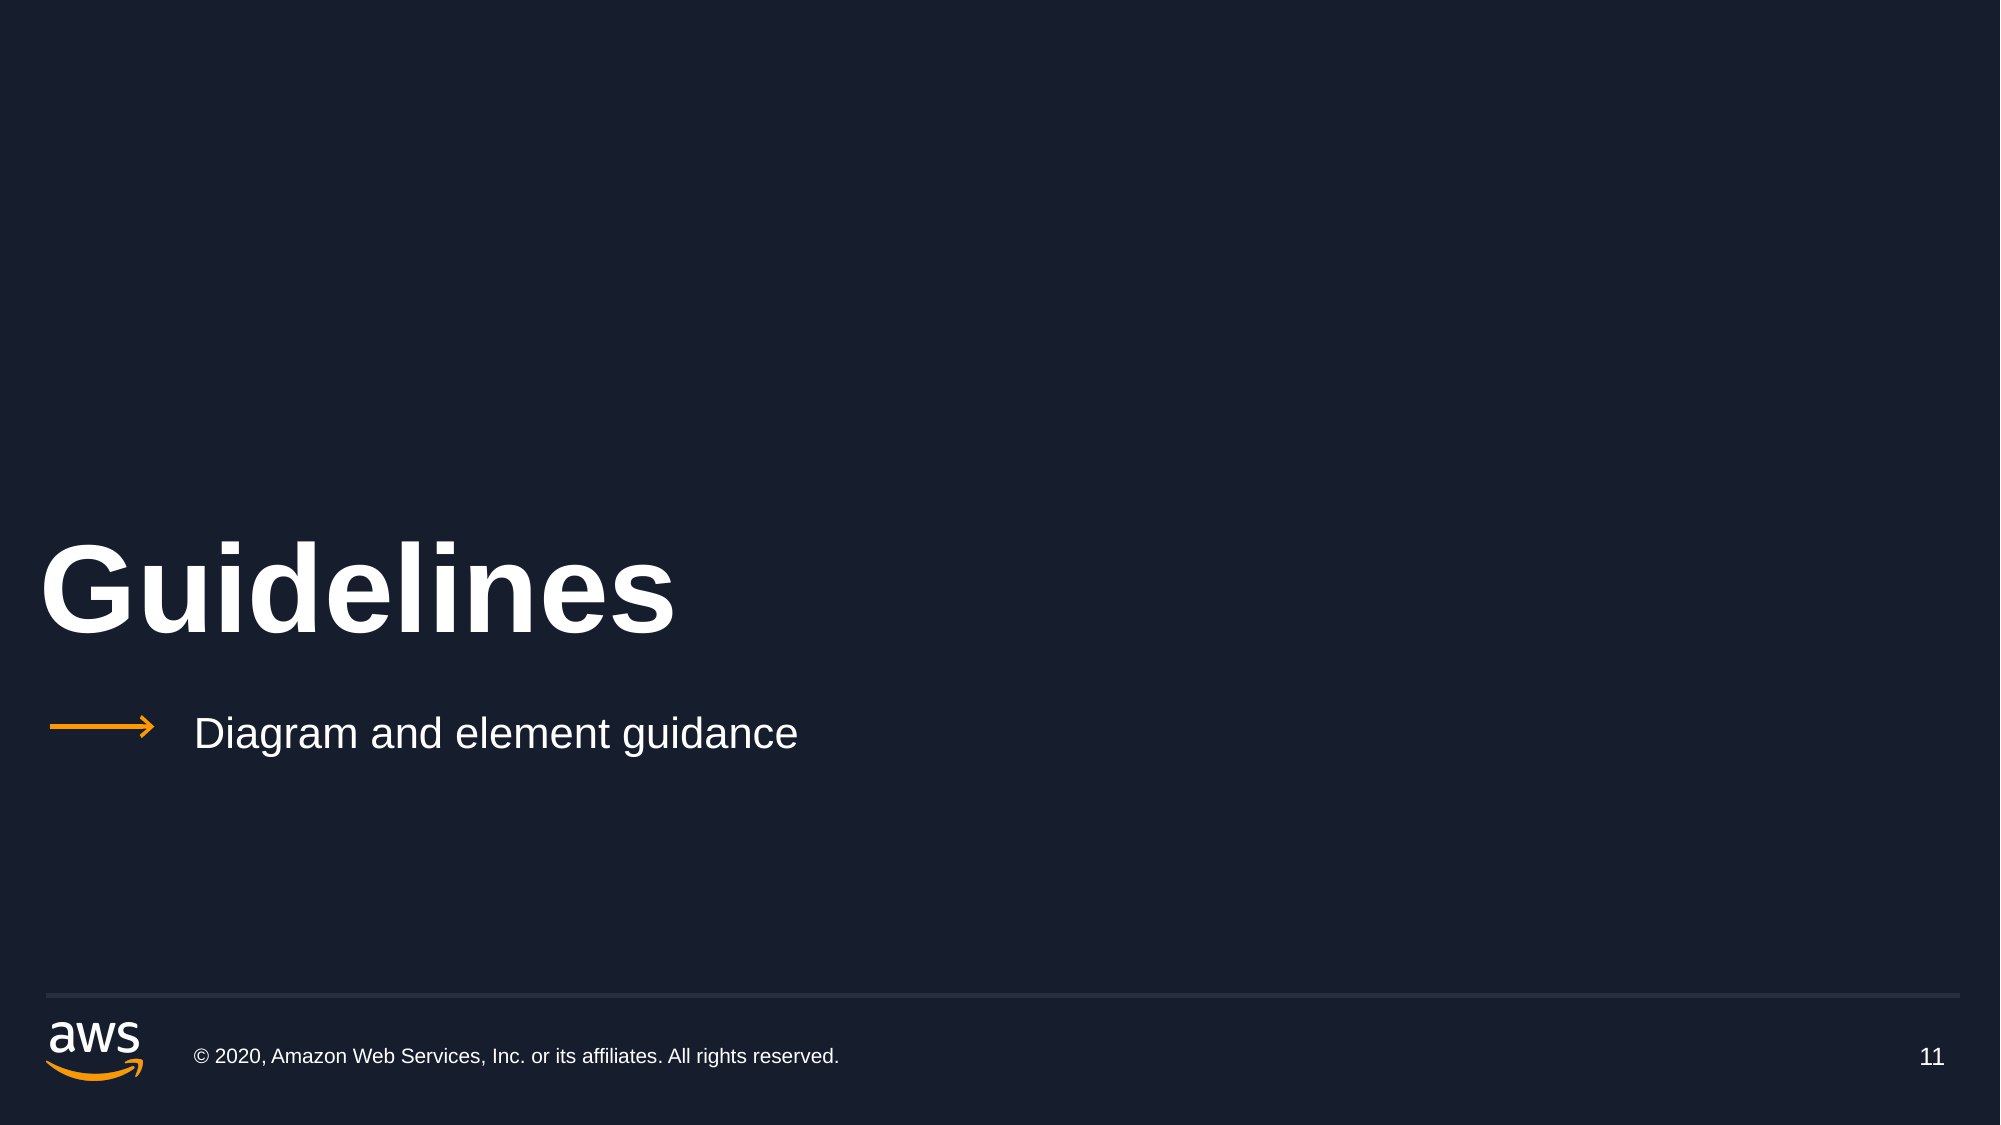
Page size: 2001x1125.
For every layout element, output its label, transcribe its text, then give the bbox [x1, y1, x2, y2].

subtitle Diagram and element guidance [178, 703, 1627, 766]
footer © 2020, Amazon Web Services, Inc. or its affiliates. All rights reserved. [178, 1025, 911, 1086]
slide_number 11 [1493, 1025, 1961, 1086]
title Guidelines [24, 241, 1609, 668]
picture [46, 1022, 143, 1081]
